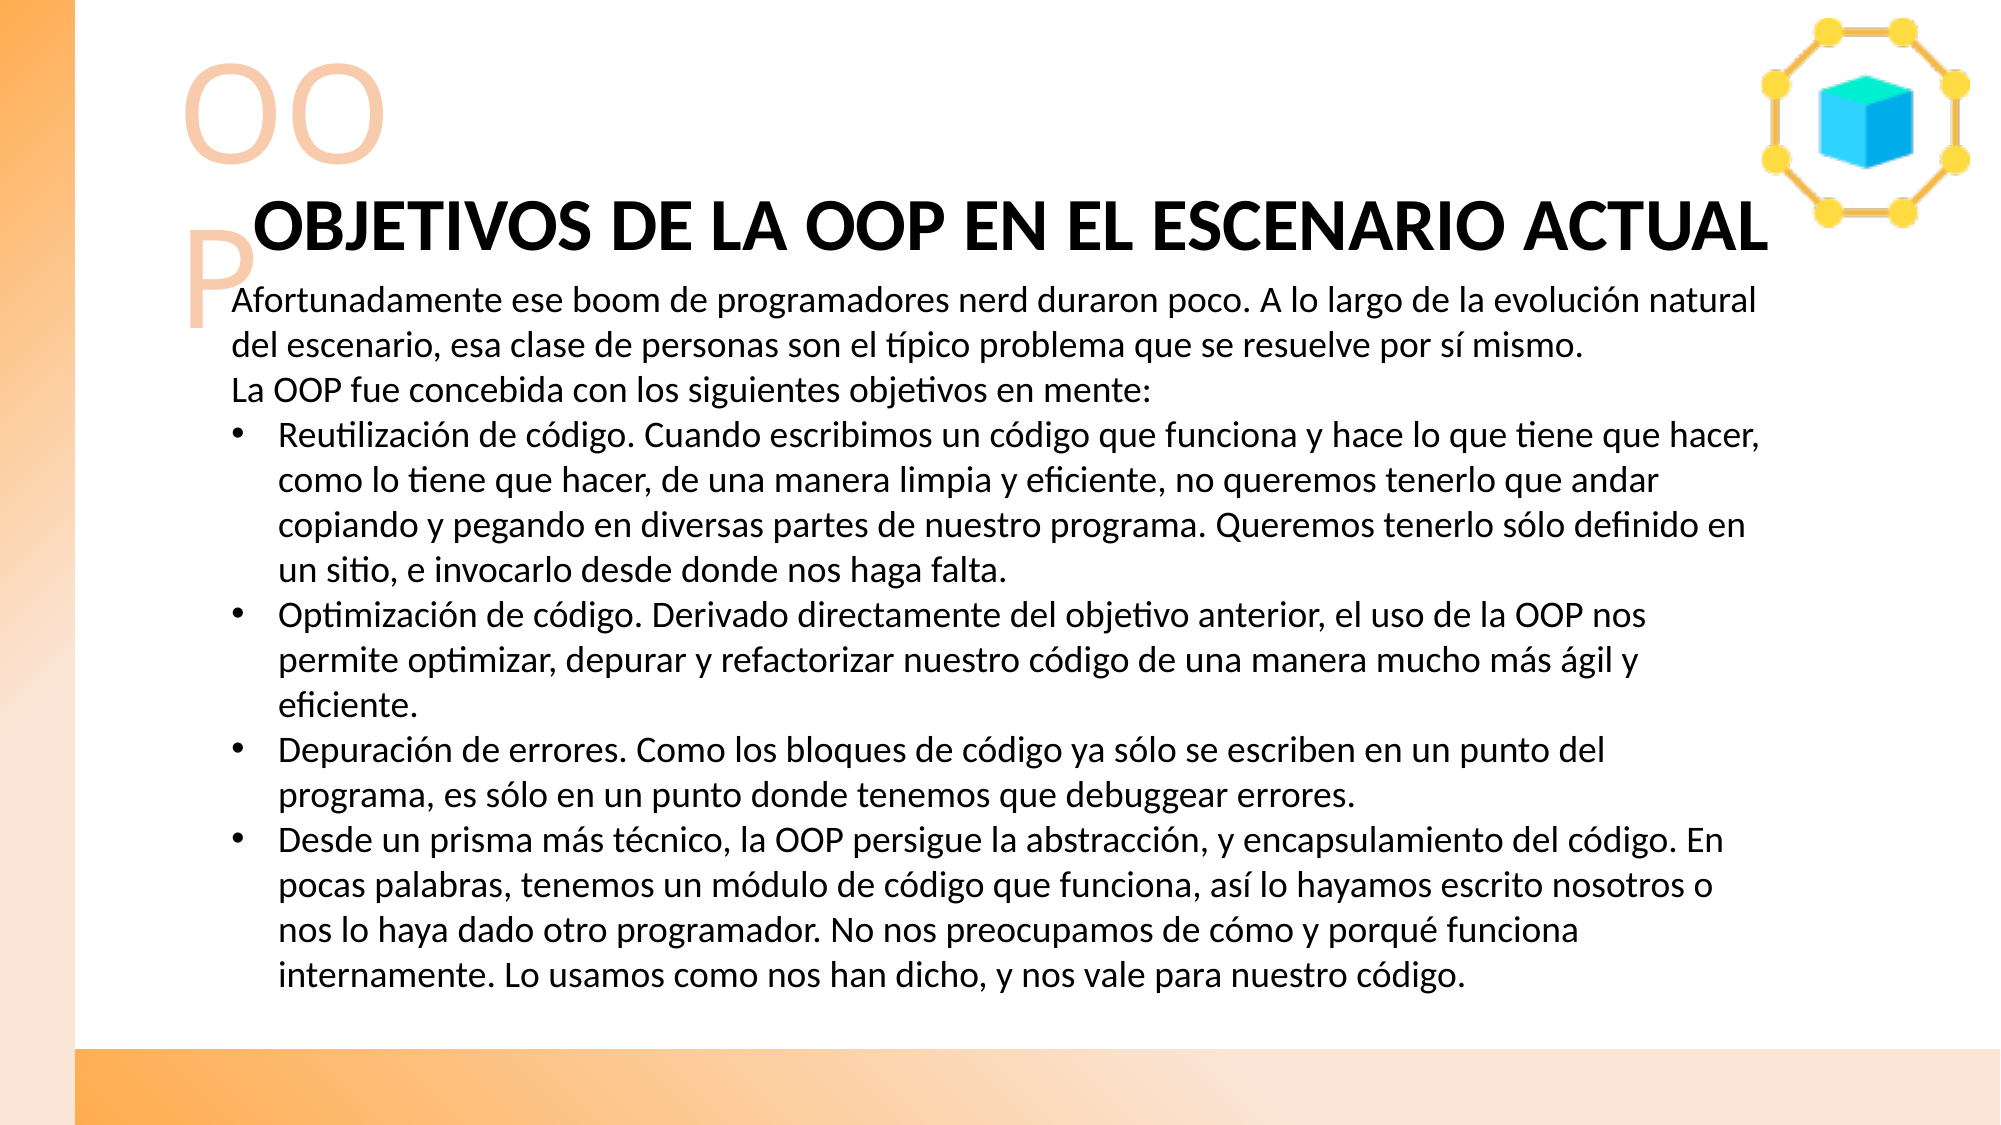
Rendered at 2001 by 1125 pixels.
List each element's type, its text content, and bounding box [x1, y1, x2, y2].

text_box [74, 1049, 2000, 1125]
text_box OBJETIVOS DE LA OOP EN EL ESCENARIO ACTUAL [238, 167, 1809, 273]
picture [1761, 18, 1970, 228]
text_box [0, 0, 76, 1125]
text_box OOP [162, 18, 469, 364]
text_box Afortunadamente ese boom de programadores nerd duraron poco. A lo largo de la evolución natural del escenario, esa clase de personas son el típico problema que se resuelve por sí mismo. La OOP fue concebida con los siguientes objetivos en mente: Reutilización de código. Cuando escribimos un código que funciona y hace lo que tiene que hacer, como lo tiene que hacer, de una manera limpia y eficiente, no queremos tenerlo que andar copiando y pegando en diversas partes de nuestro programa. Queremos tenerlo sólo definido en un sitio, e invocarlo desde donde nos haga falta. Optimización de código. Derivado directamente del objetivo anterior, el uso de la OOP nos permite optimizar, depurar y refactorizar nuestro código de una manera mucho más ágil y eficiente. Depuración de errores. Como los bloques de código ya sólo se escriben en un punto del programa, es sólo en un punto donde tenemos que debuggear errores. Desde un prisma más técnico, la OOP persigue la abstracción, y encapsulamiento del código. En pocas palabras, tenemos un módulo de código que funciona, así lo hayamos escrito nosotros o nos lo haya dado otro programador. No nos preocupamos de cómo y porqué funciona internamente. Lo usamos como nos han dicho, y nos vale para nuestro código. [216, 267, 1784, 1003]
